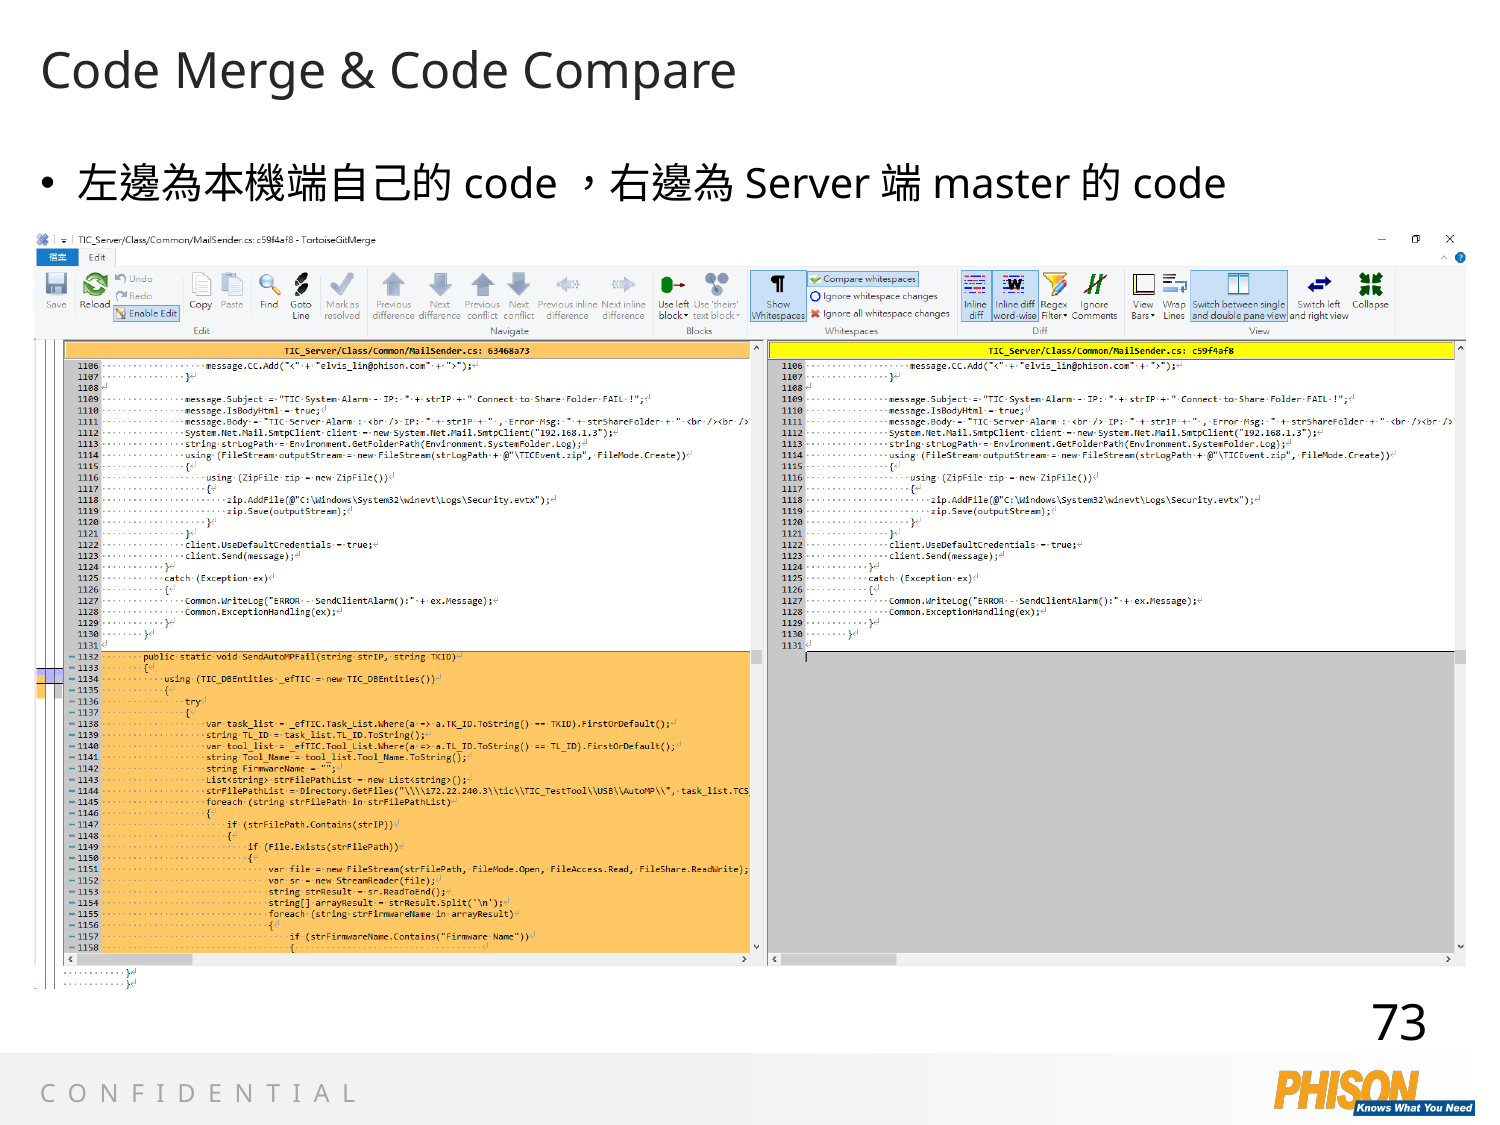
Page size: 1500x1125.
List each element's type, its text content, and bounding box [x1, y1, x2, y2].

picture [34, 231, 1466, 989]
picture [1274, 1070, 1475, 1116]
slide_number 73 [1105, 989, 1443, 1043]
title Code Merge & Code Compare [25, 20, 1475, 125]
list 左邊為本機端自己的code，右邊為Server端master的code [25, 154, 1475, 1008]
